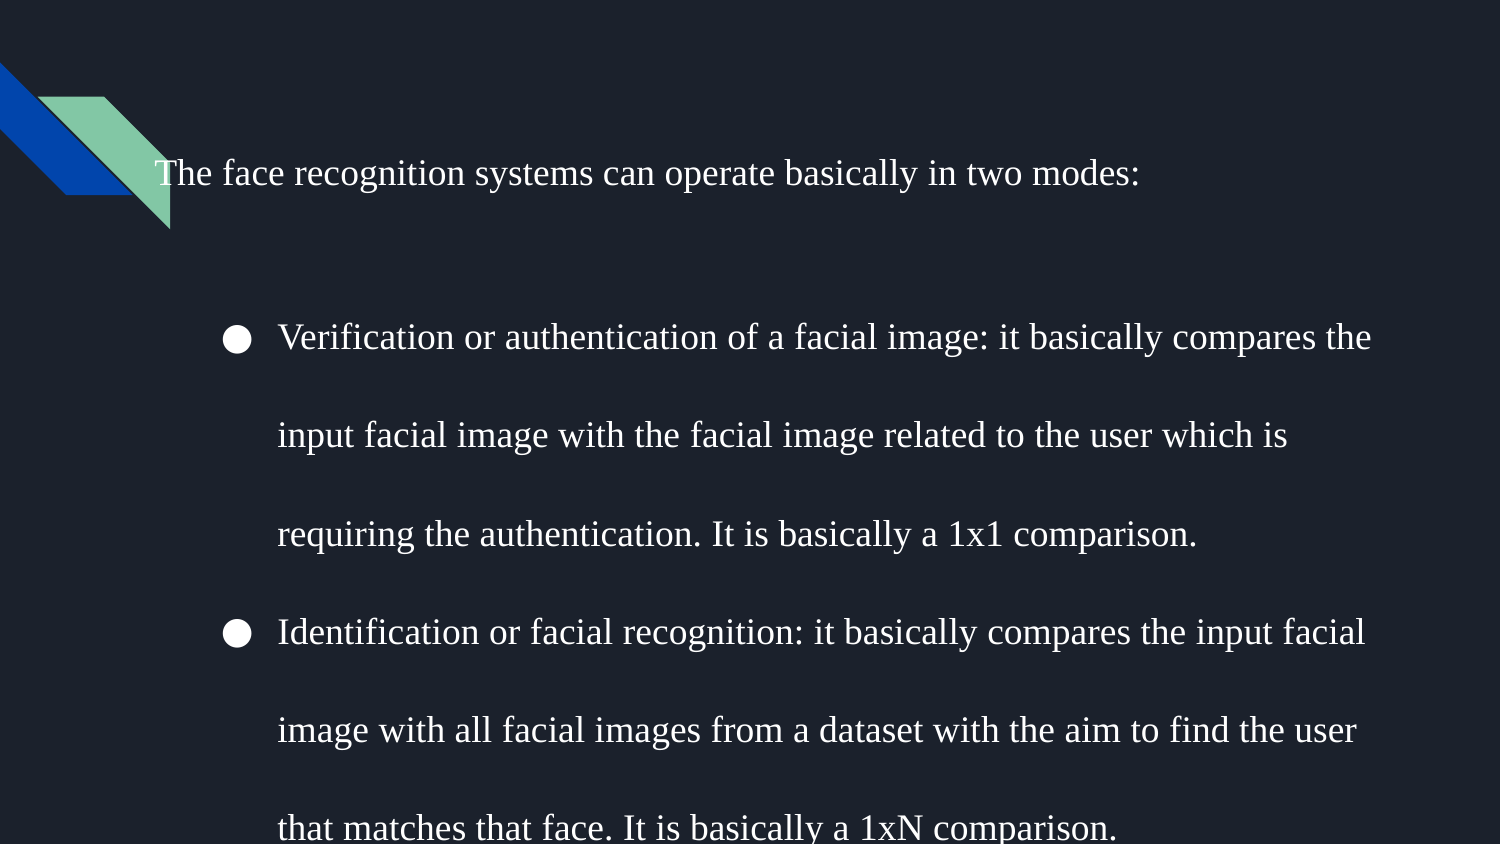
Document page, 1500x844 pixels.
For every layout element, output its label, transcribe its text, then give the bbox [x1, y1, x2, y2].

text_box The face recognition systems can operate basically in two modes: Verification or authentication of a facial image: it basically compares the input facial image with the facial image related to the user which is requiring the authentication. It is basically a 1x1 comparison. Identification or facial recognition: it basically compares the input facial image with all facial images from a dataset with the aim to find the user that matches that face. It is basically a 1xN comparison. [139, 79, 1415, 844]
